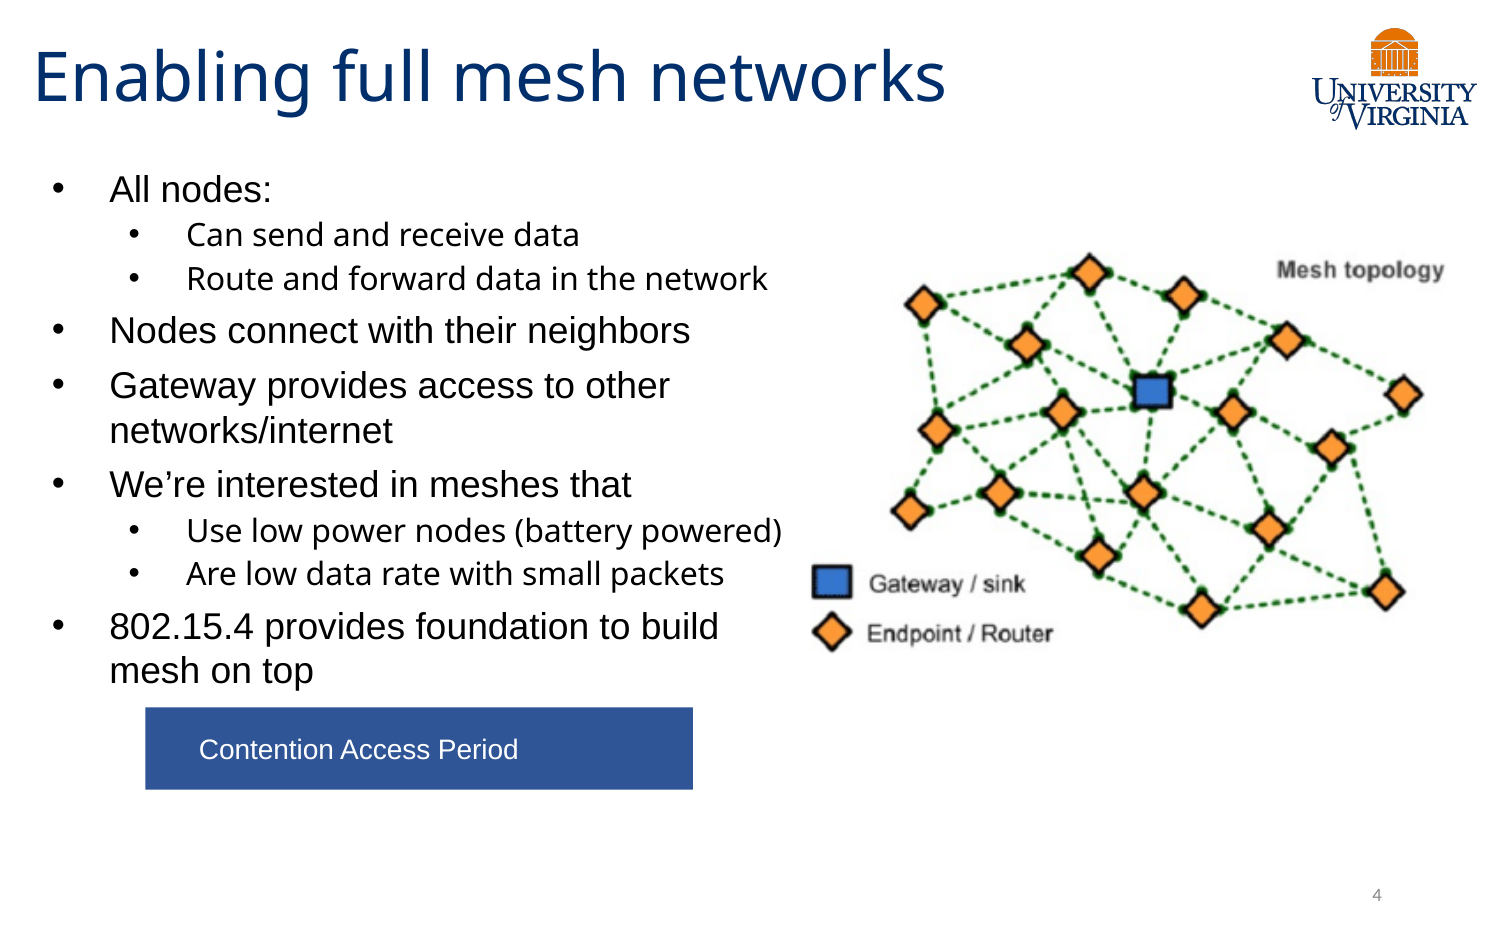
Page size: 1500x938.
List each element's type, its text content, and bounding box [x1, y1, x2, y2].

list All nodes: Can send and receive data Route and forward data in the network Nodes connect with their neighbors Gateway provides access to other networks/internet We’re interested in meshes that Use low power nodes (battery powered) Are low data rate with small packets 802.15.4 provides foundation to build mesh on top [17, 157, 808, 710]
title Enabling full mesh networks [17, 14, 1297, 145]
slide_number 4 [1059, 868, 1397, 919]
picture [803, 241, 1483, 658]
picture [1312, 28, 1477, 130]
text_box Contention Access Period [143, 705, 695, 792]
